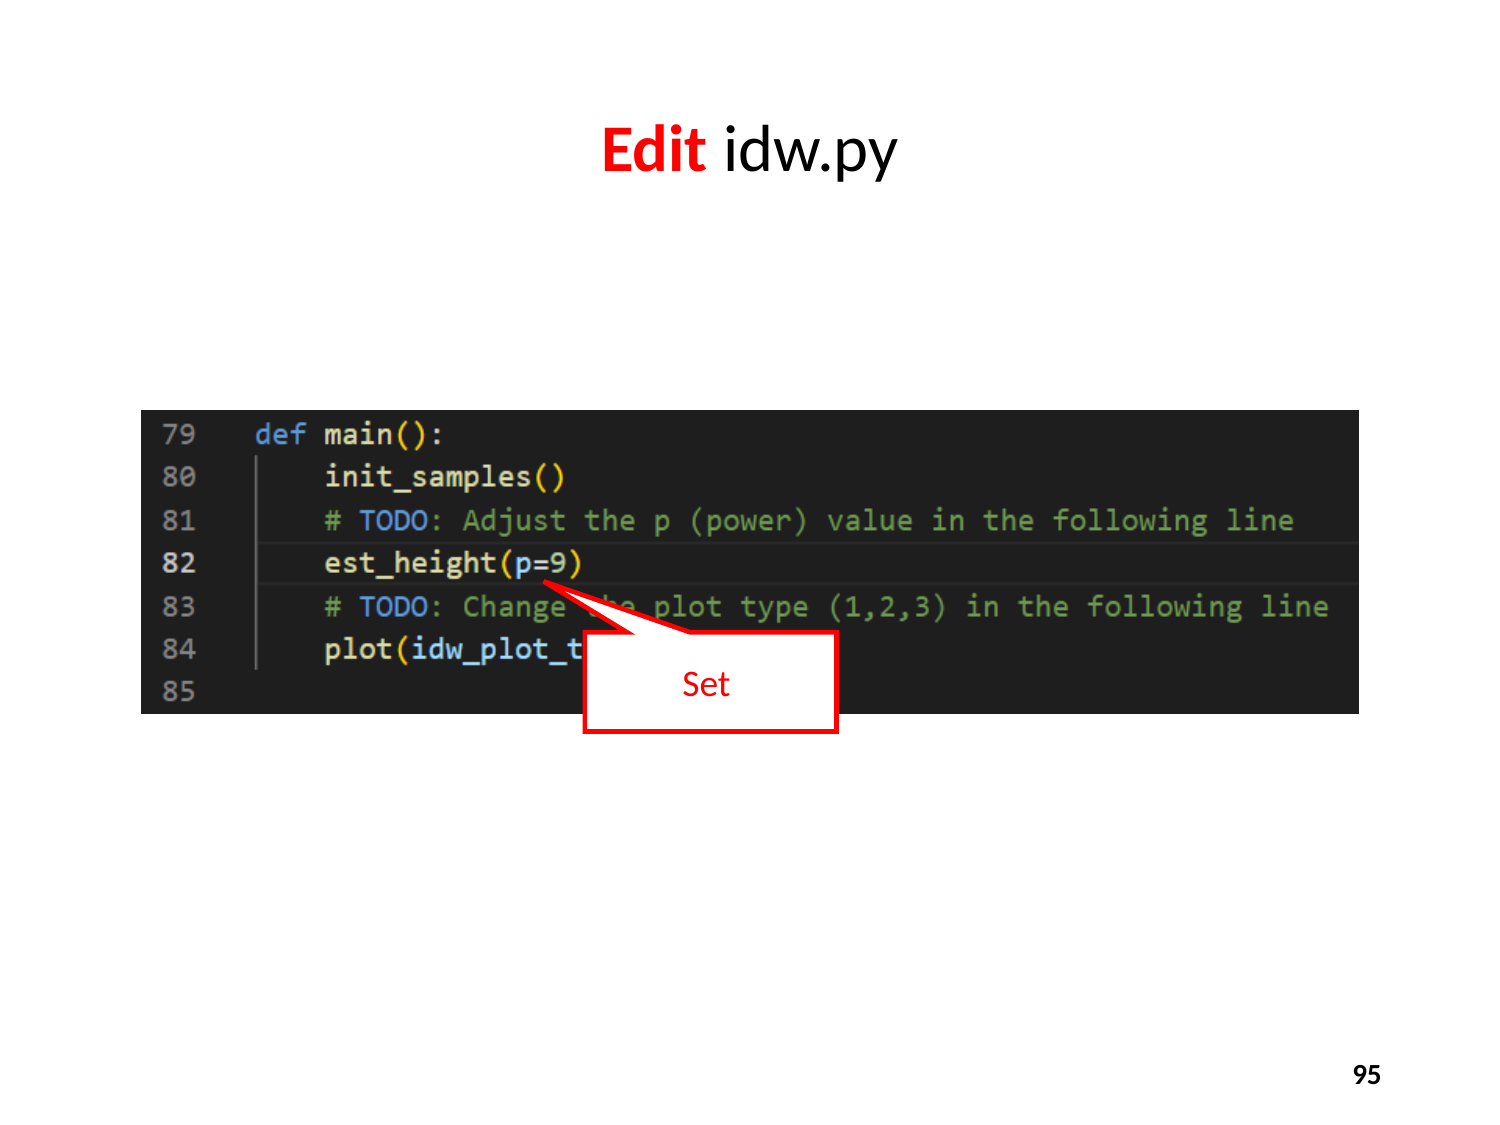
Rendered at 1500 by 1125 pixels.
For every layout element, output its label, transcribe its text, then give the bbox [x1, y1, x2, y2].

title Edit idw.py [103, 59, 1397, 241]
slide_number 95 [1059, 1042, 1397, 1103]
picture [141, 410, 1359, 714]
